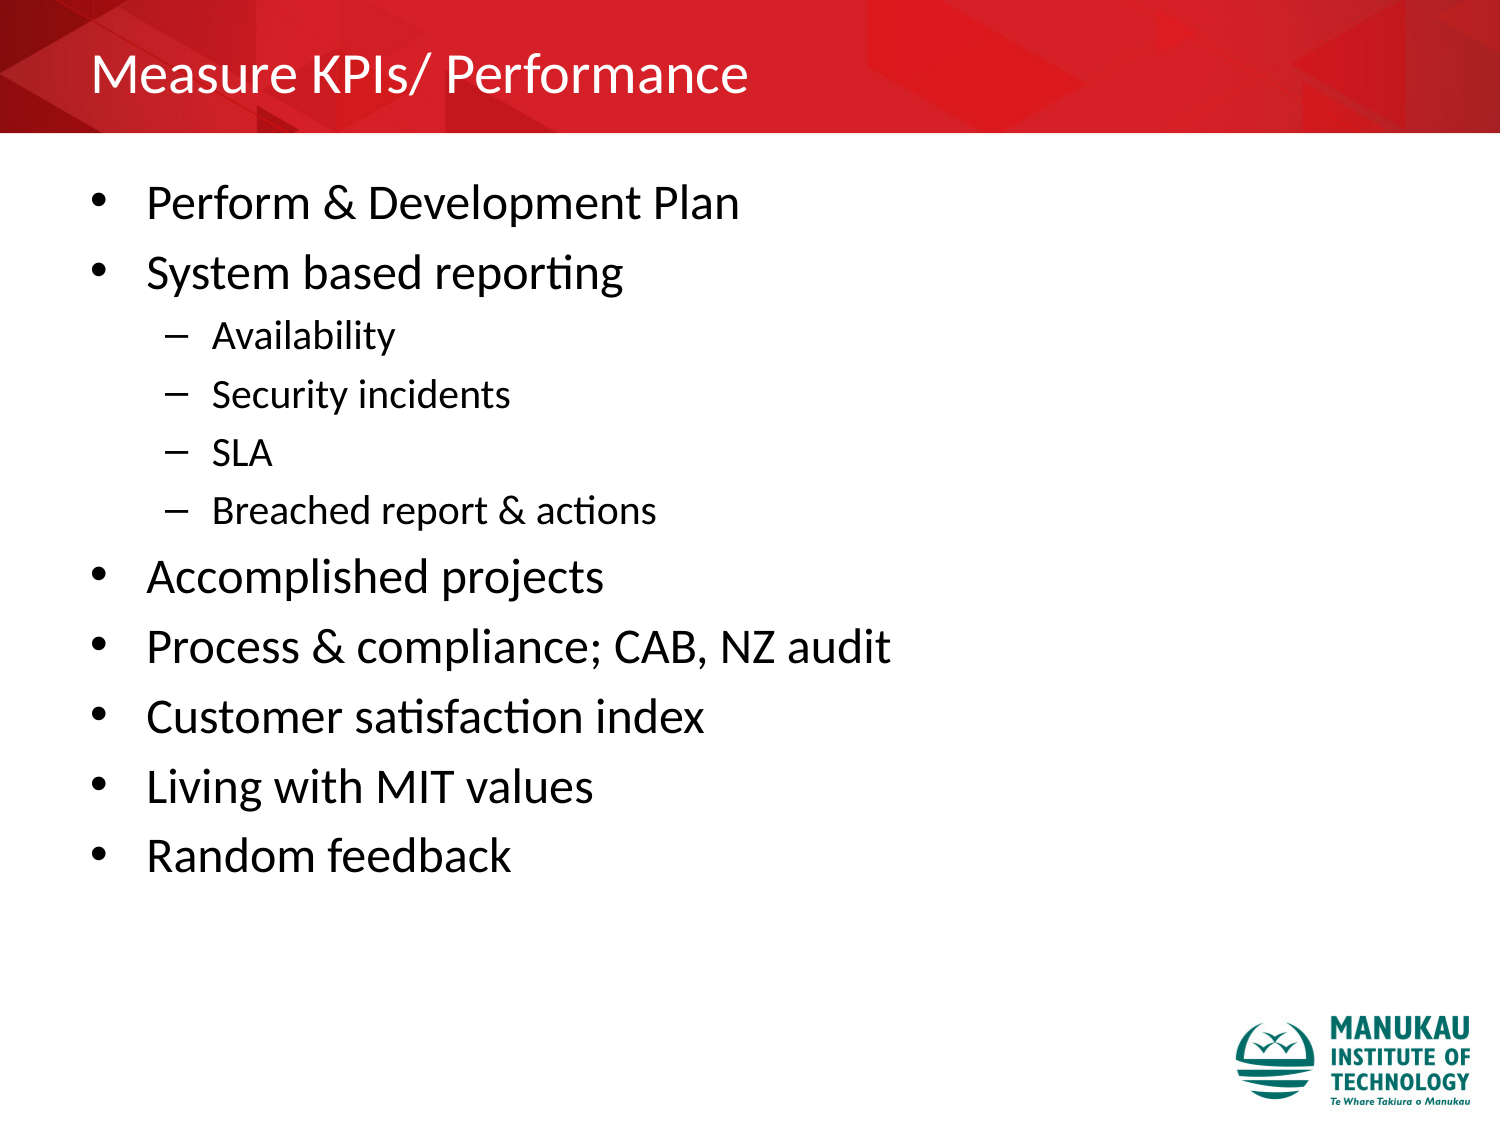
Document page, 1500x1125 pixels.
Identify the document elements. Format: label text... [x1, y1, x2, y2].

picture [0, 0, 1500, 1125]
title Measure KPIs/ Performance [75, 23, 1425, 118]
list Perform & Development Plan System based reporting Availability Security incidents SLA Breached report & actions Accomplished projects Process & compliance; CAB, NZ audit Customer satisfaction index Living with MIT values Random feedback [75, 162, 1425, 985]
